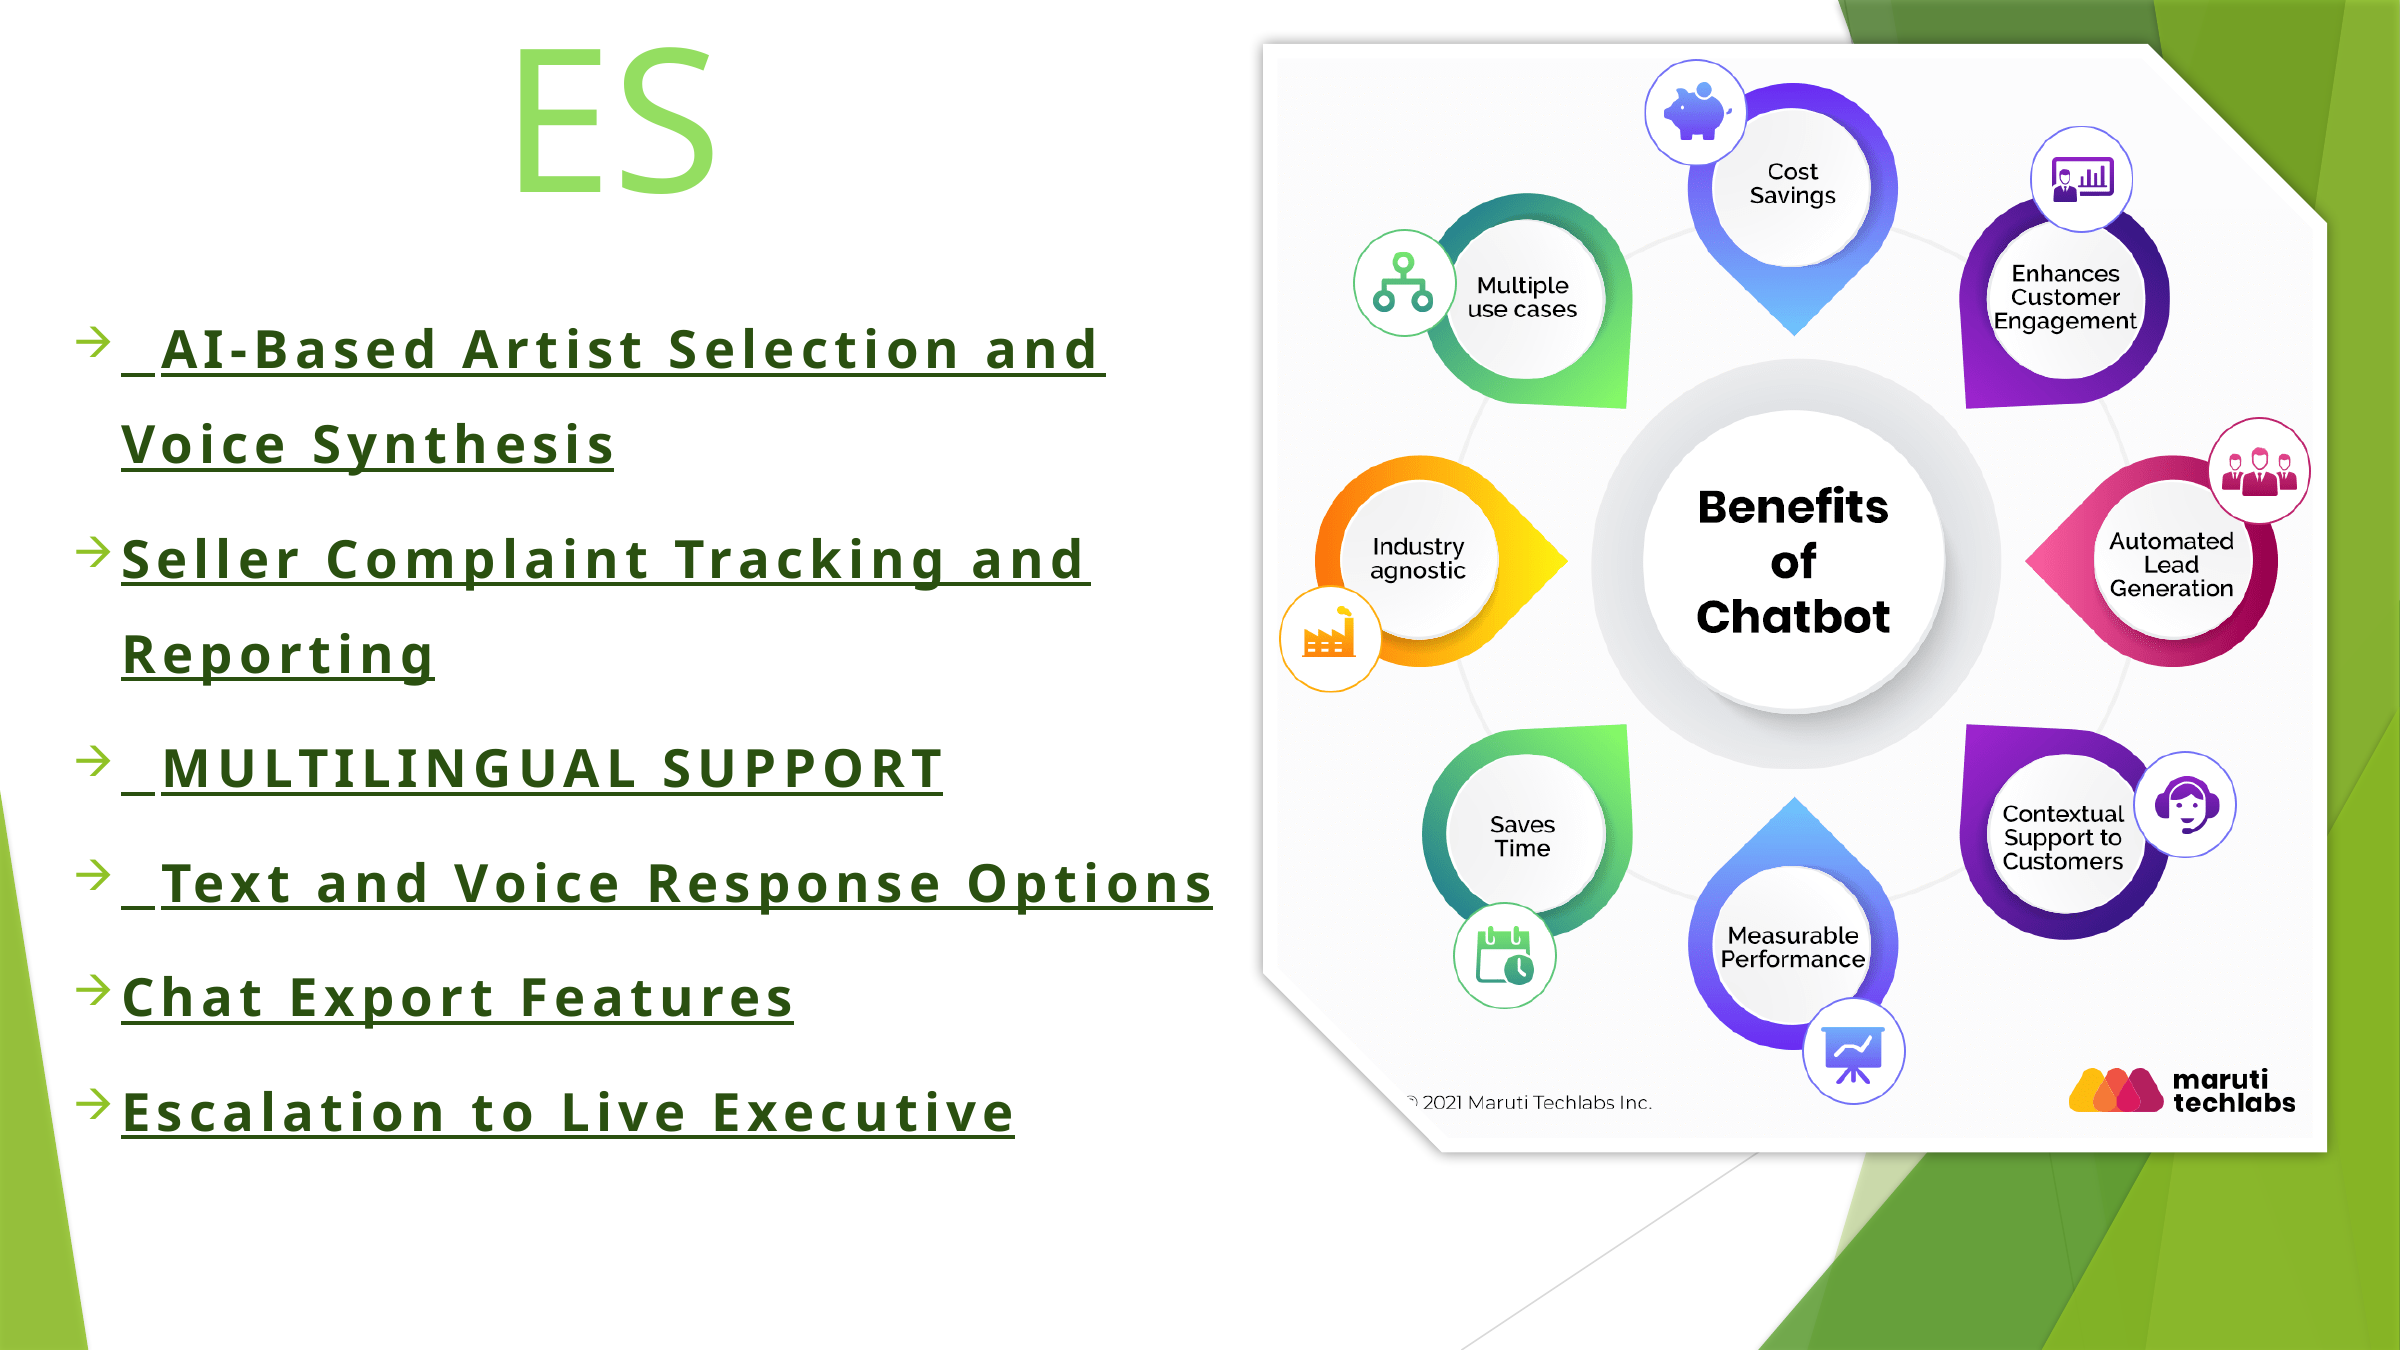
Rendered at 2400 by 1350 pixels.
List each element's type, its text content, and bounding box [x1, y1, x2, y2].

title FEATURES [224, 51, 999, 241]
list AI-Based Artist Selection and Voice Synthesis Seller Complaint Tracking and Reporting MULTILINGUAL SUPPORT Text and Voice Response Options Chat Export Features Escalation to Live Executive [57, 277, 1293, 1171]
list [1269, 50, 2321, 1146]
